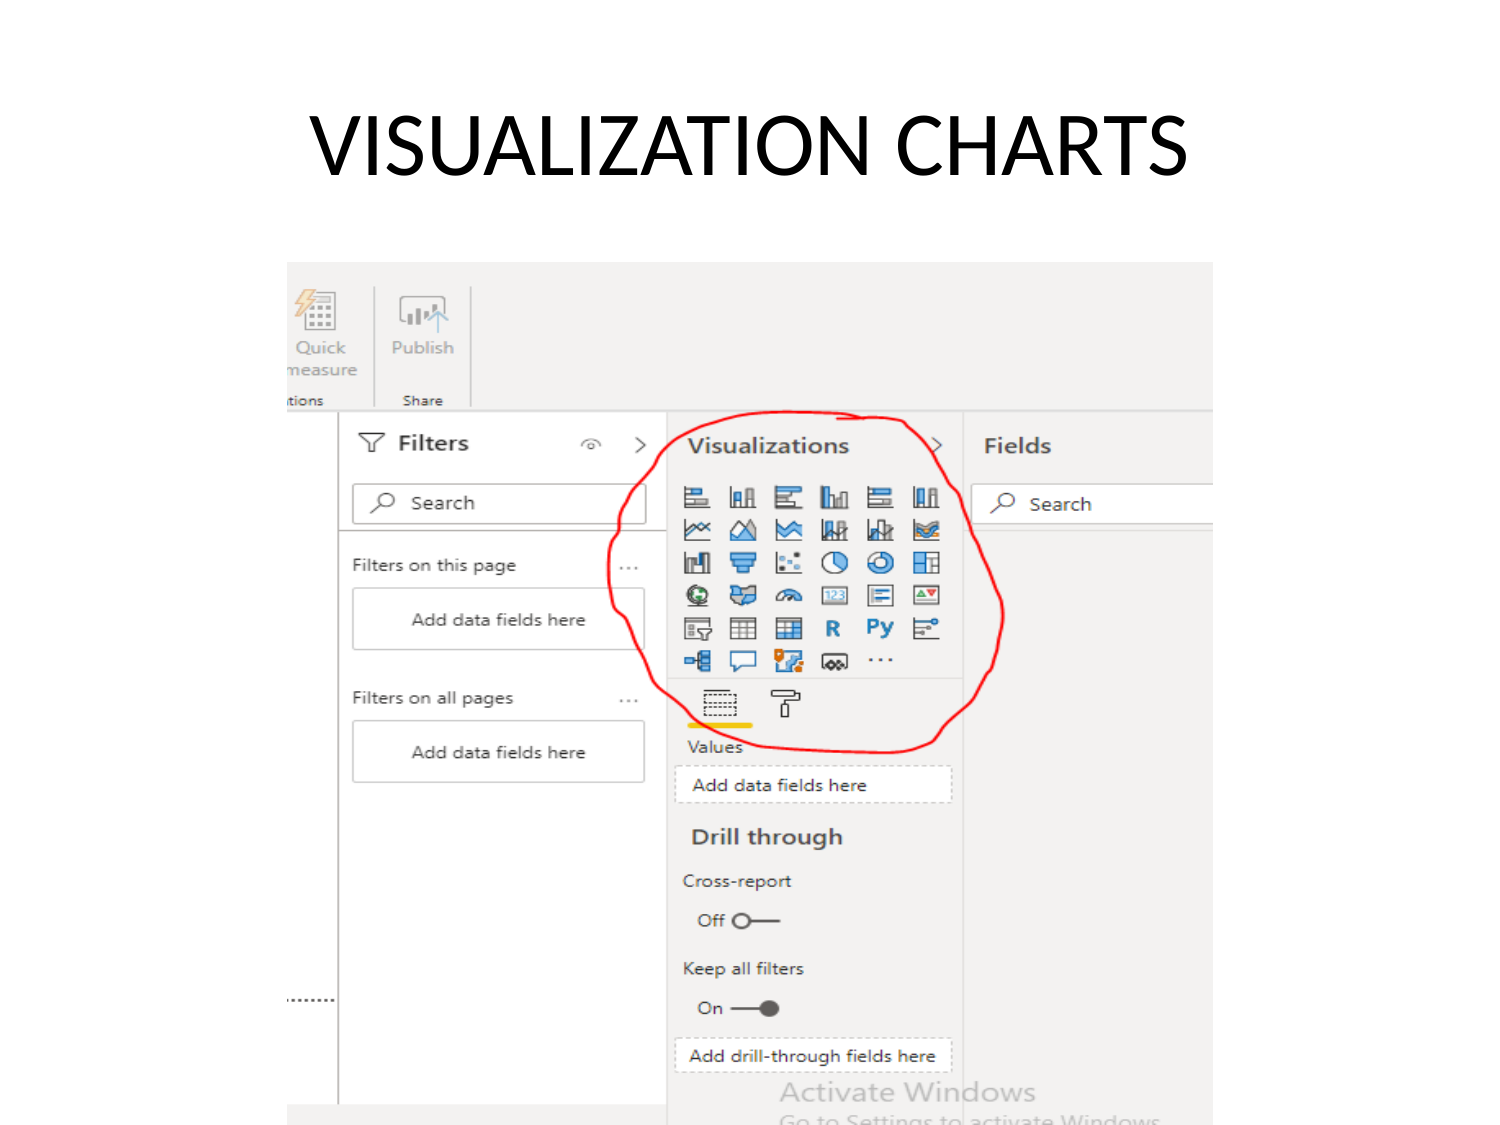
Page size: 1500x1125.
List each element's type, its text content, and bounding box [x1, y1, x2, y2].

title VISUALIZATION CHARTS [75, 45, 1425, 233]
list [287, 262, 1213, 1125]
